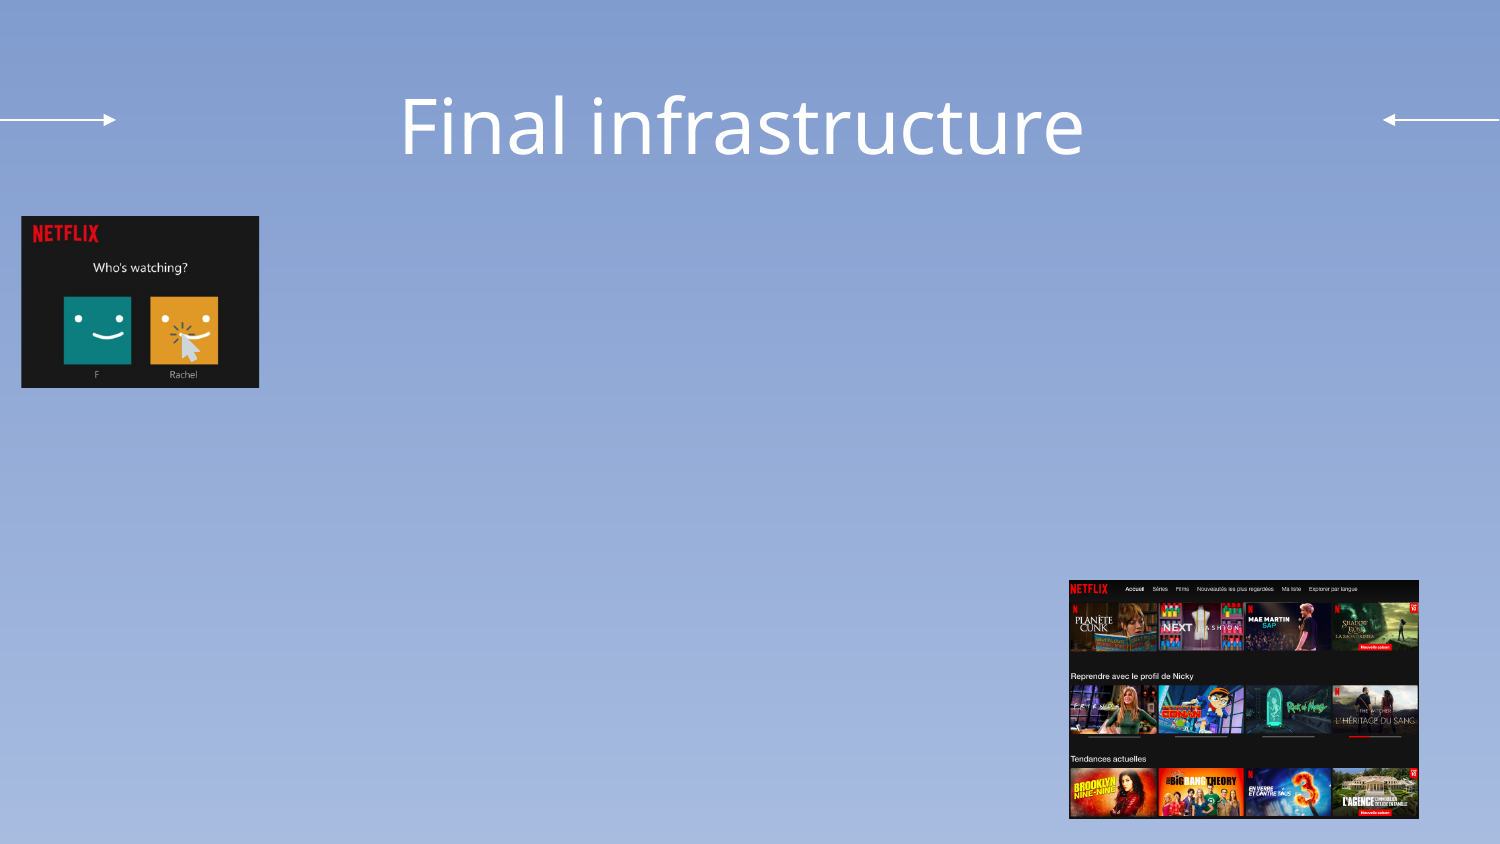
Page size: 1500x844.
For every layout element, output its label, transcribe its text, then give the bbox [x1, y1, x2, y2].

title Final infrastructure [109, 62, 1376, 188]
picture [20, 215, 260, 388]
picture [1068, 580, 1419, 819]
